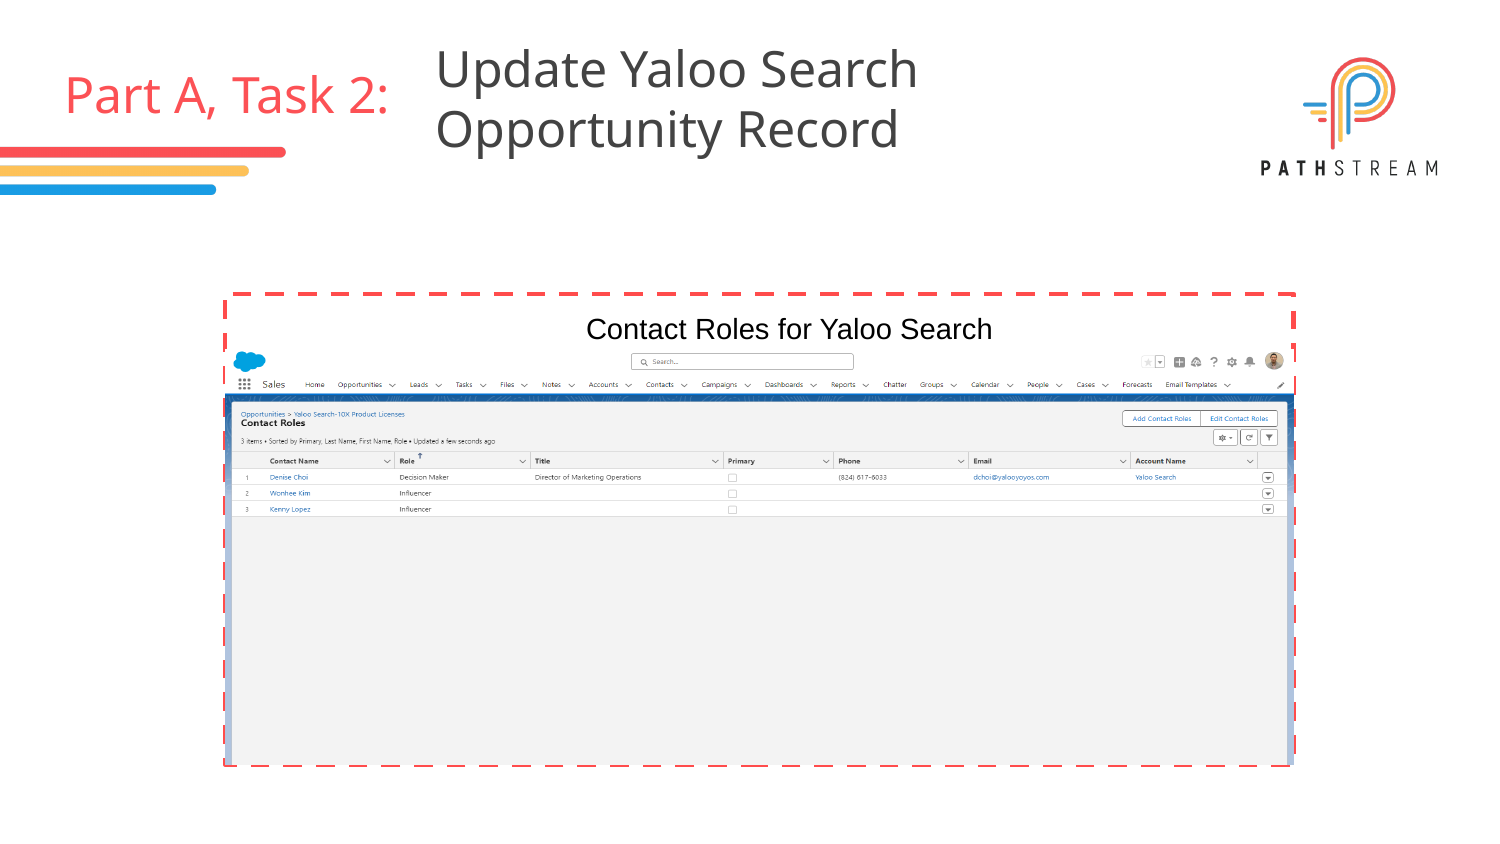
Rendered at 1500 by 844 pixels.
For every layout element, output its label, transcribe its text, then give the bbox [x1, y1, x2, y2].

picture [0, 132, 299, 219]
text_box Part A, Task 2: [49, 48, 414, 142]
picture [224, 349, 1294, 765]
text_box Insert Part A, Task 2, Step 4 screenshot here. [224, 293, 1294, 349]
picture [1135, 0, 1500, 243]
text_box Contact Roles for Yaloo Search [571, 302, 1015, 348]
text_box Update Yaloo Search Opportunity Record [420, 22, 1130, 163]
